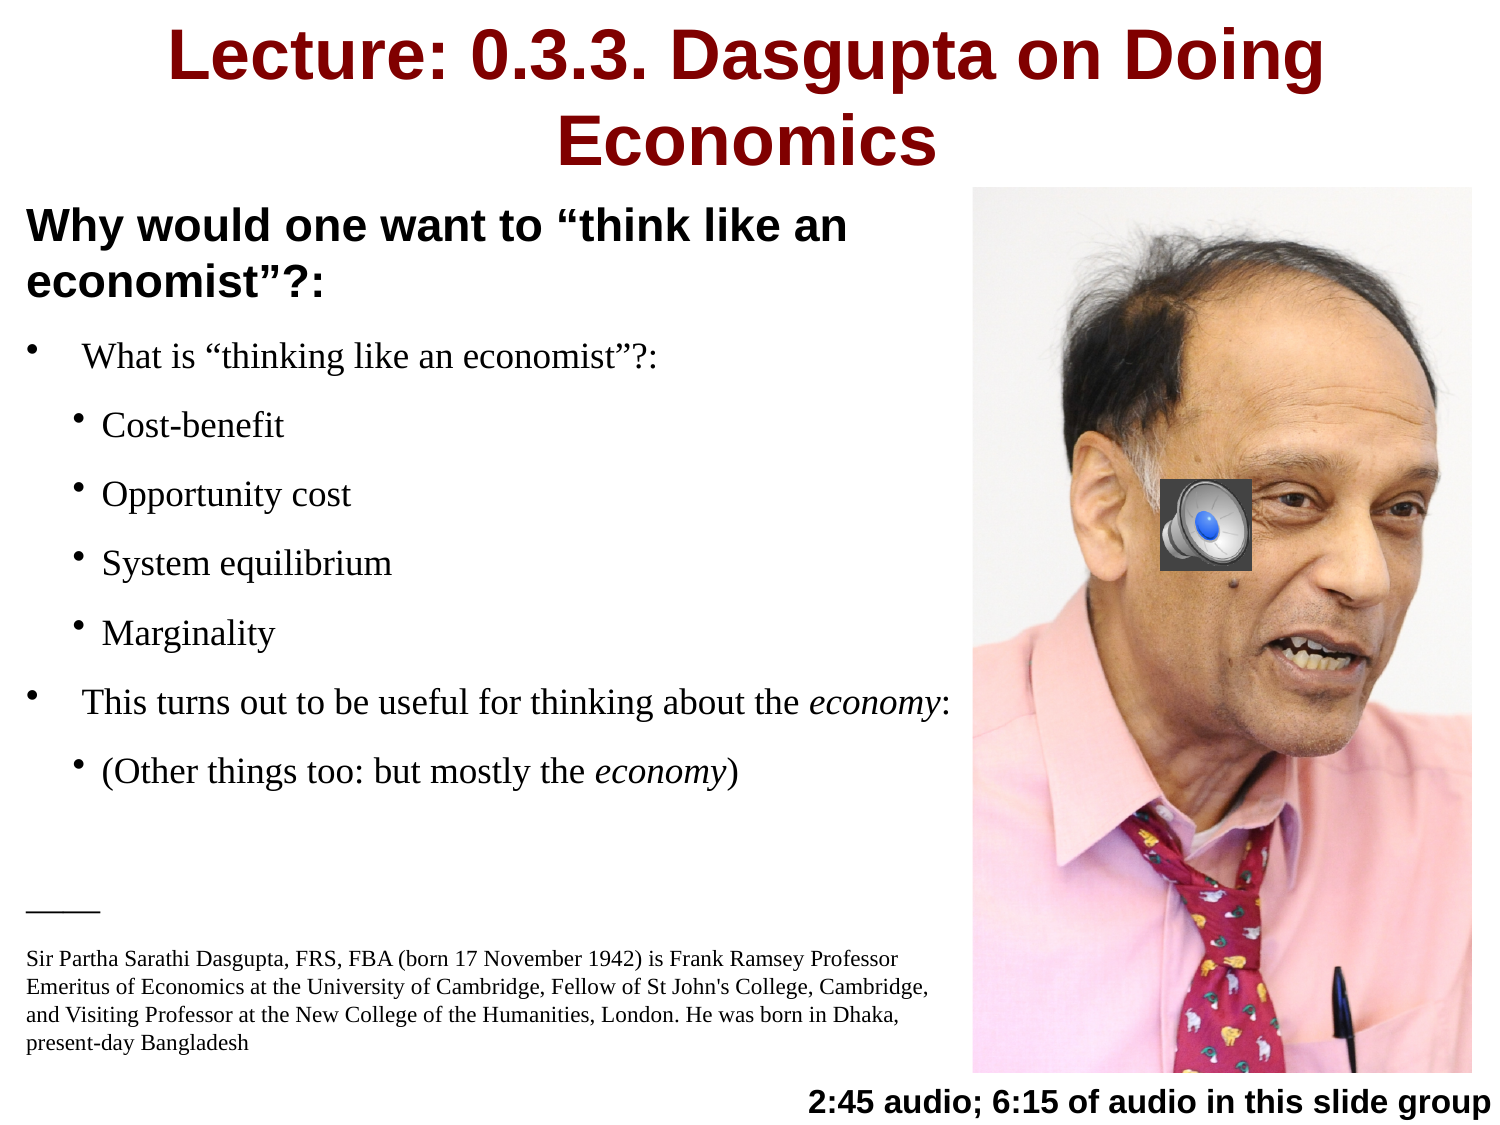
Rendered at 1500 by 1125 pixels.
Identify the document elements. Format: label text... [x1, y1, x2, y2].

title Lecture: 0.3.3. Dasgupta on Doing Economics [17, 0, 1478, 188]
text_box 2:45 audio; 6:15 of audio in this slide group [718, 1072, 1500, 1125]
picture [972, 187, 1472, 1074]
text_box Why would one want to “think like an economist”?: What is “thinking like an economist”?: Cost-benefit Opportunity cost System equilibrium Marginality This turns out to be useful for thinking about the economy: (Other things too: but mostly the economy) —— Sir Partha Sarathi Dasgupta, FRS, FBA (born 17 November 1942) is Frank Ramsey Professor Emeritus of Economics at the University of Cambridge, Fellow of St John's College, Cambridge, and Visiting Professor at the New College of the Humanities, London. He was born in Dhaka, present-day Bangladesh [18, 187, 972, 1073]
